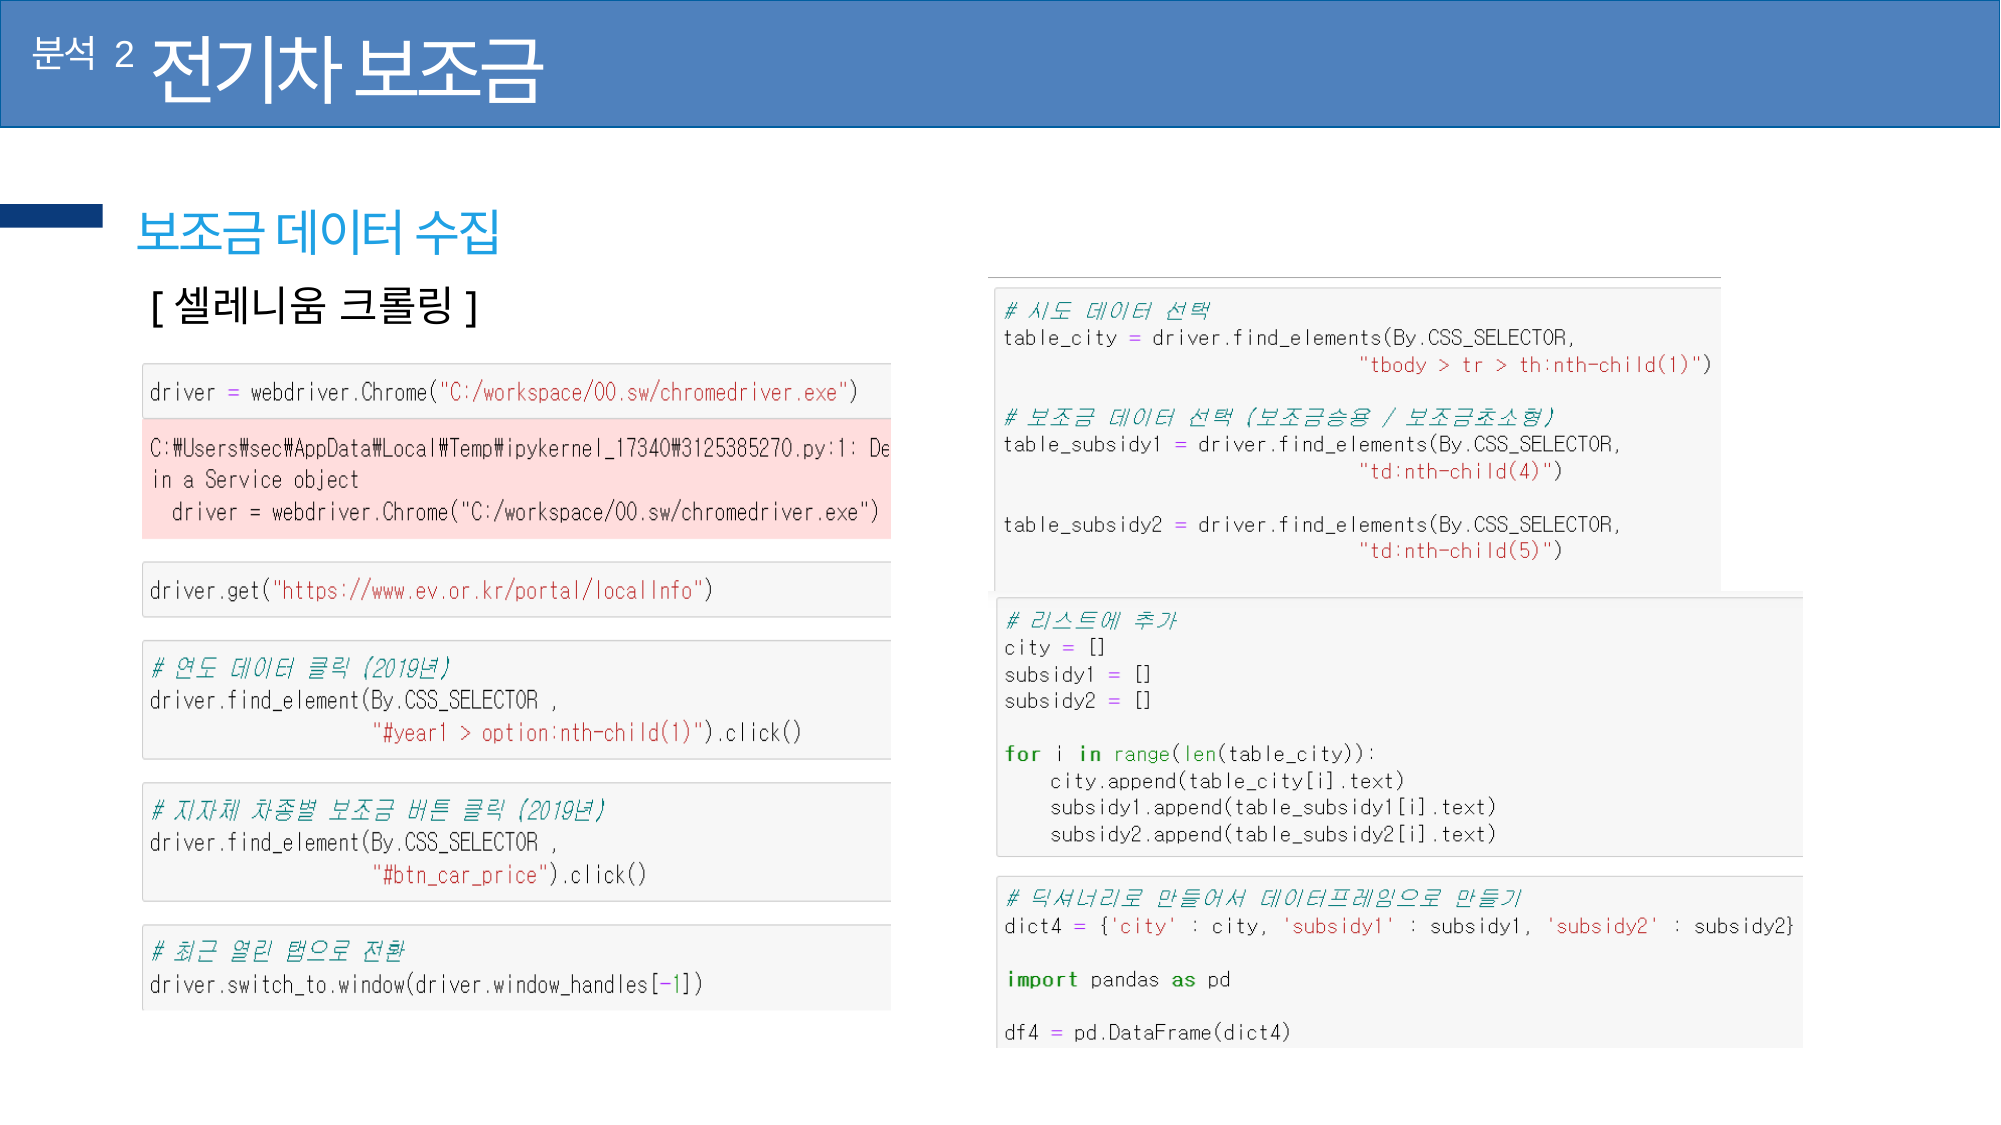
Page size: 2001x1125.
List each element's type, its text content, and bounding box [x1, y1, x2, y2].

picture [138, 357, 891, 1013]
text_box [셀레니움 크롤링] [135, 277, 542, 371]
picture [988, 277, 1803, 1048]
text_box 전기차 보조금 [135, 16, 562, 122]
text_box [0, 0, 2000, 128]
text_box 보조금 데이터 수집 [135, 169, 1338, 262]
text_box 분석 2 [17, 22, 135, 83]
